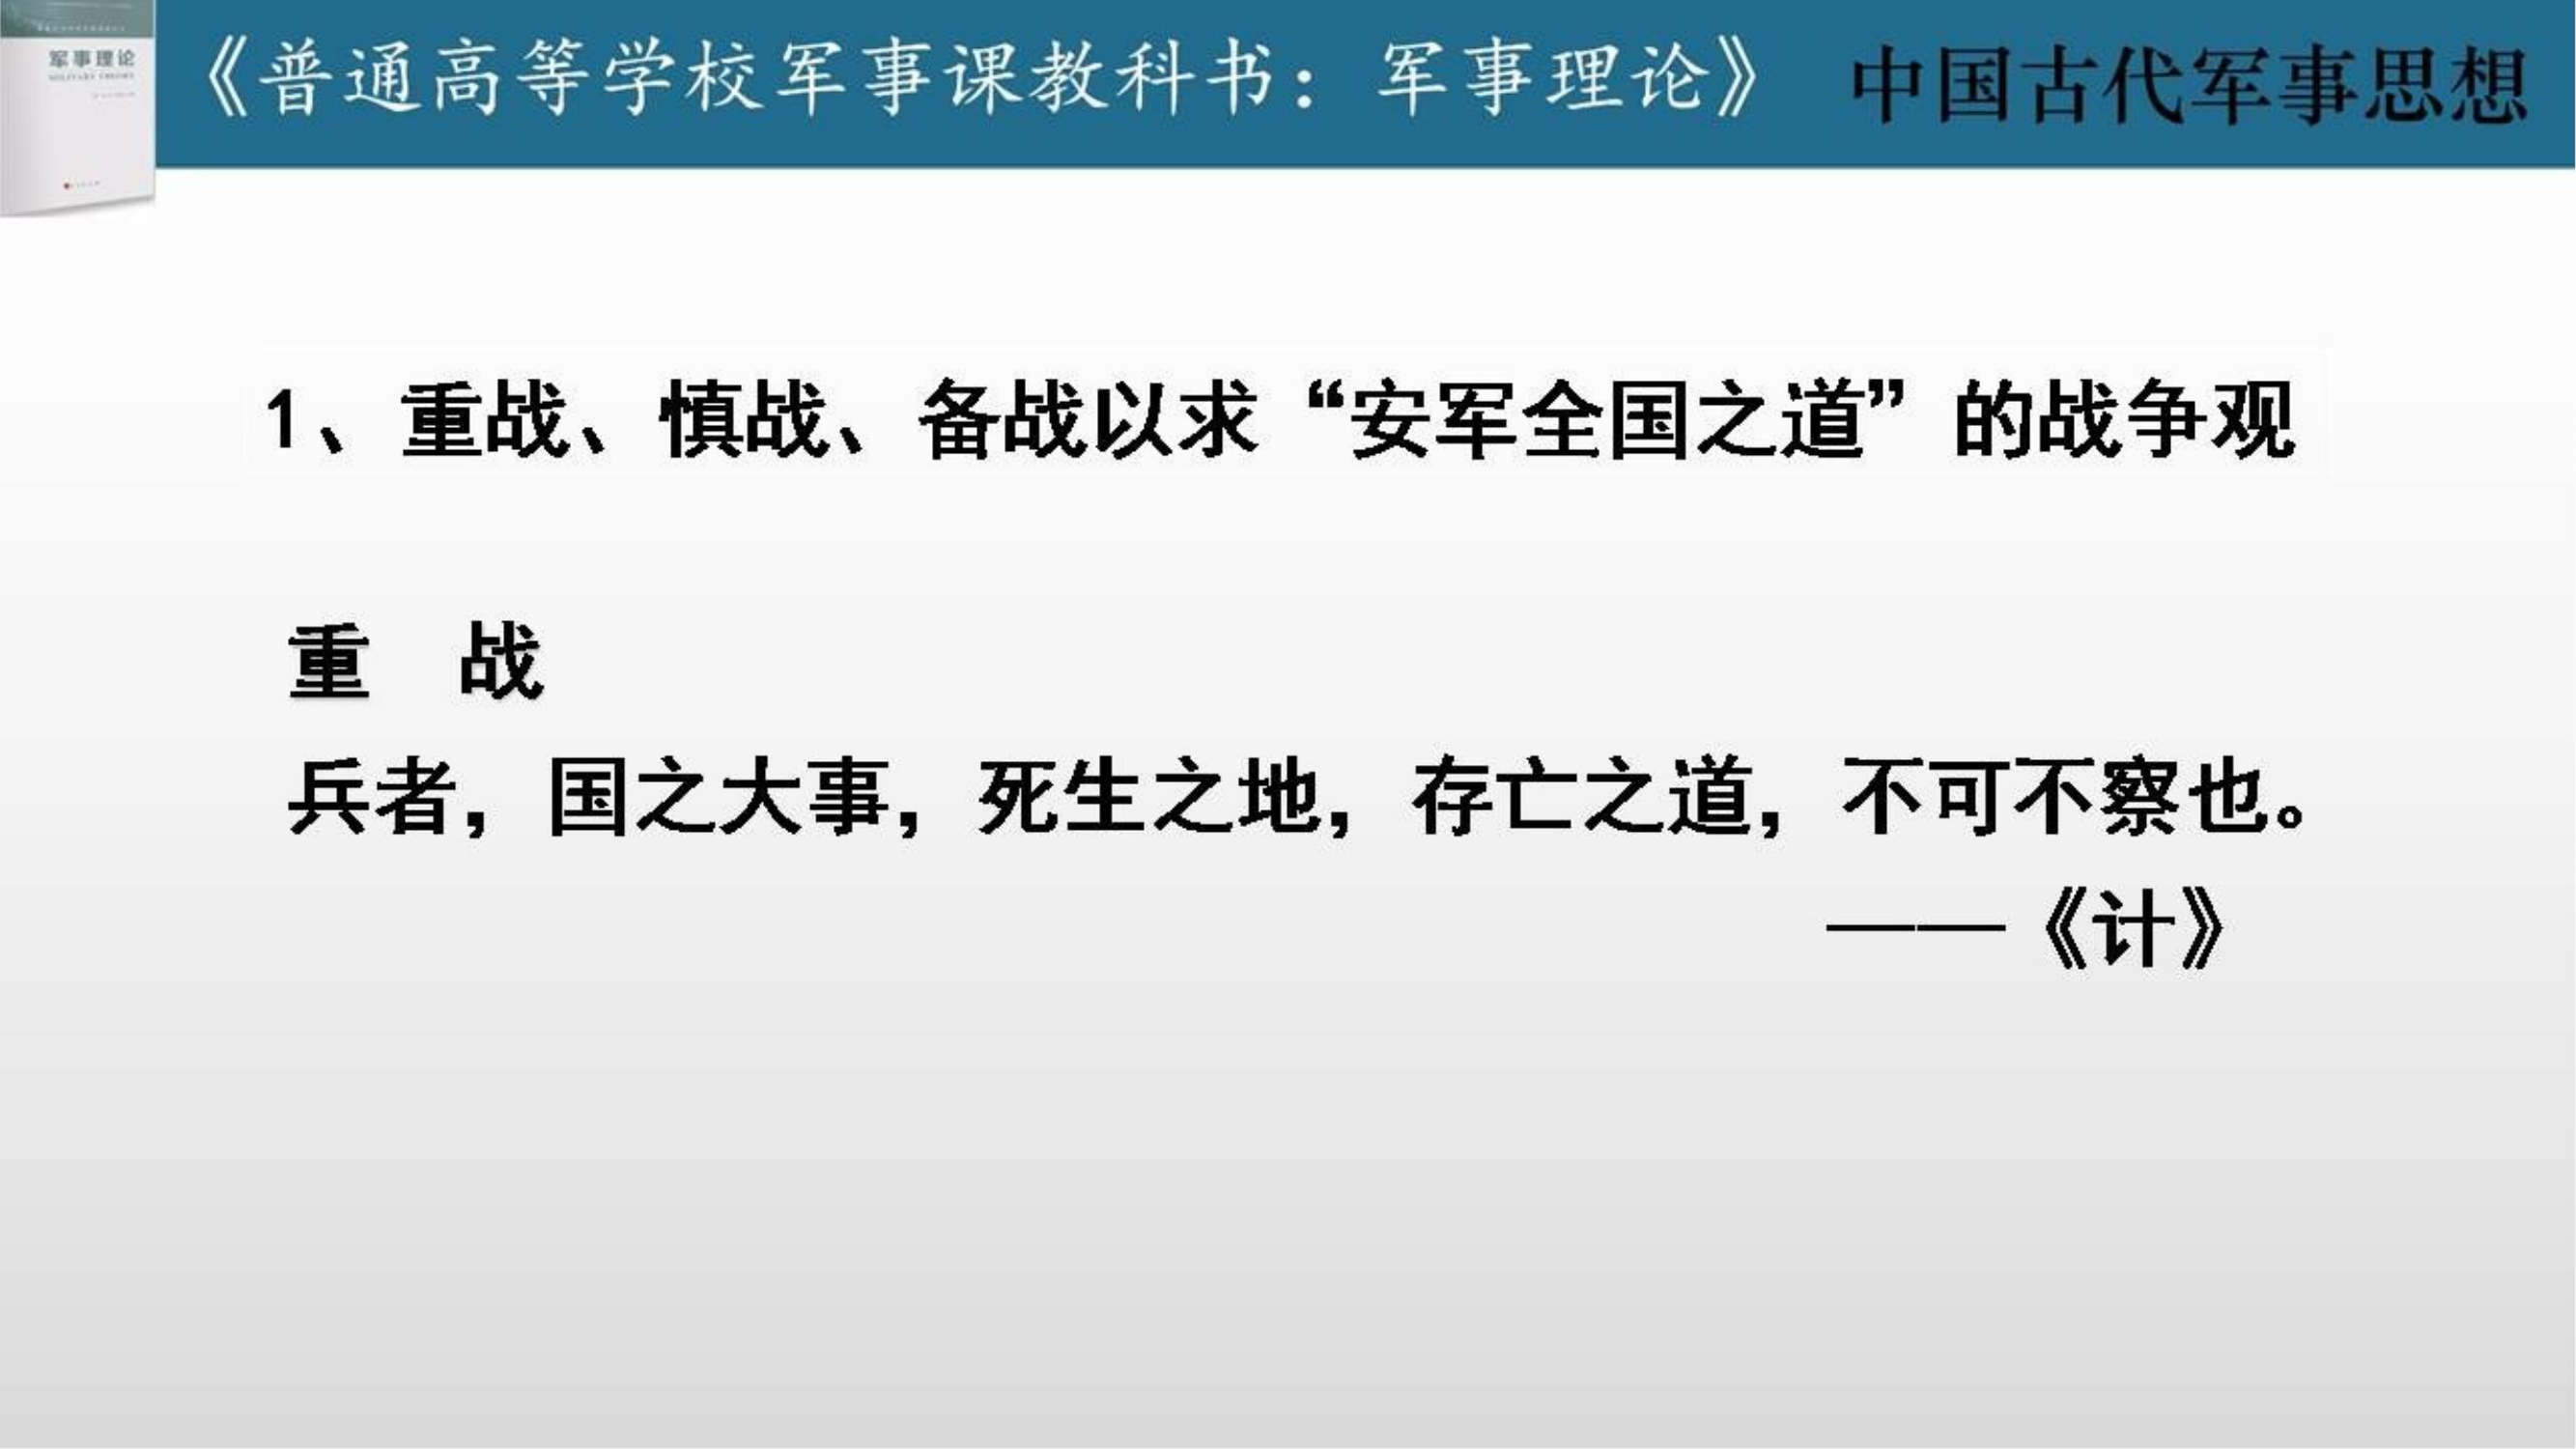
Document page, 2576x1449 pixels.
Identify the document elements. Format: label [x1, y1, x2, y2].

text_box [0, 0, 2576, 1449]
